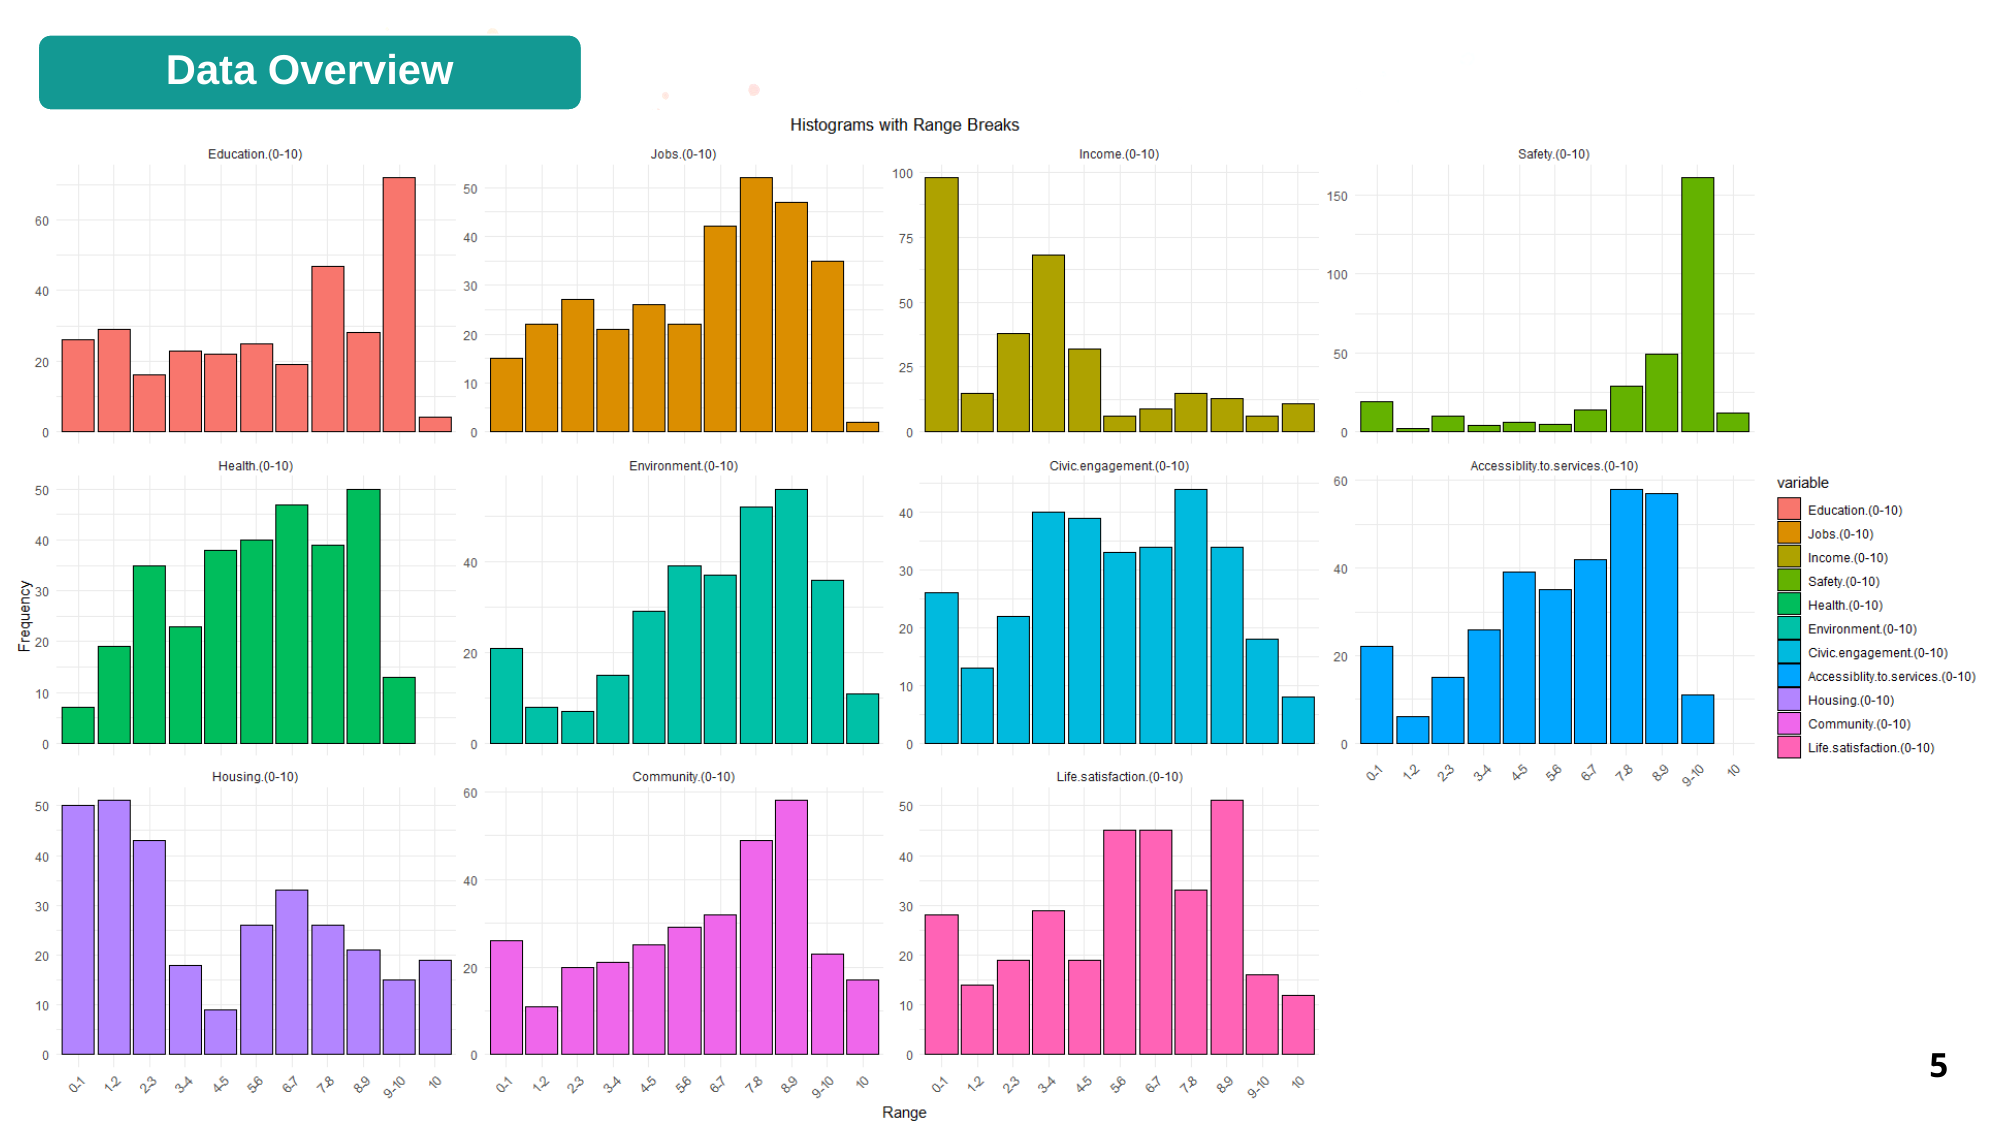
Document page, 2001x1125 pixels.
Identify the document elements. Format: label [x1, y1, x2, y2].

picture [0, 0, 2000, 1125]
text_box [37, 34, 582, 110]
